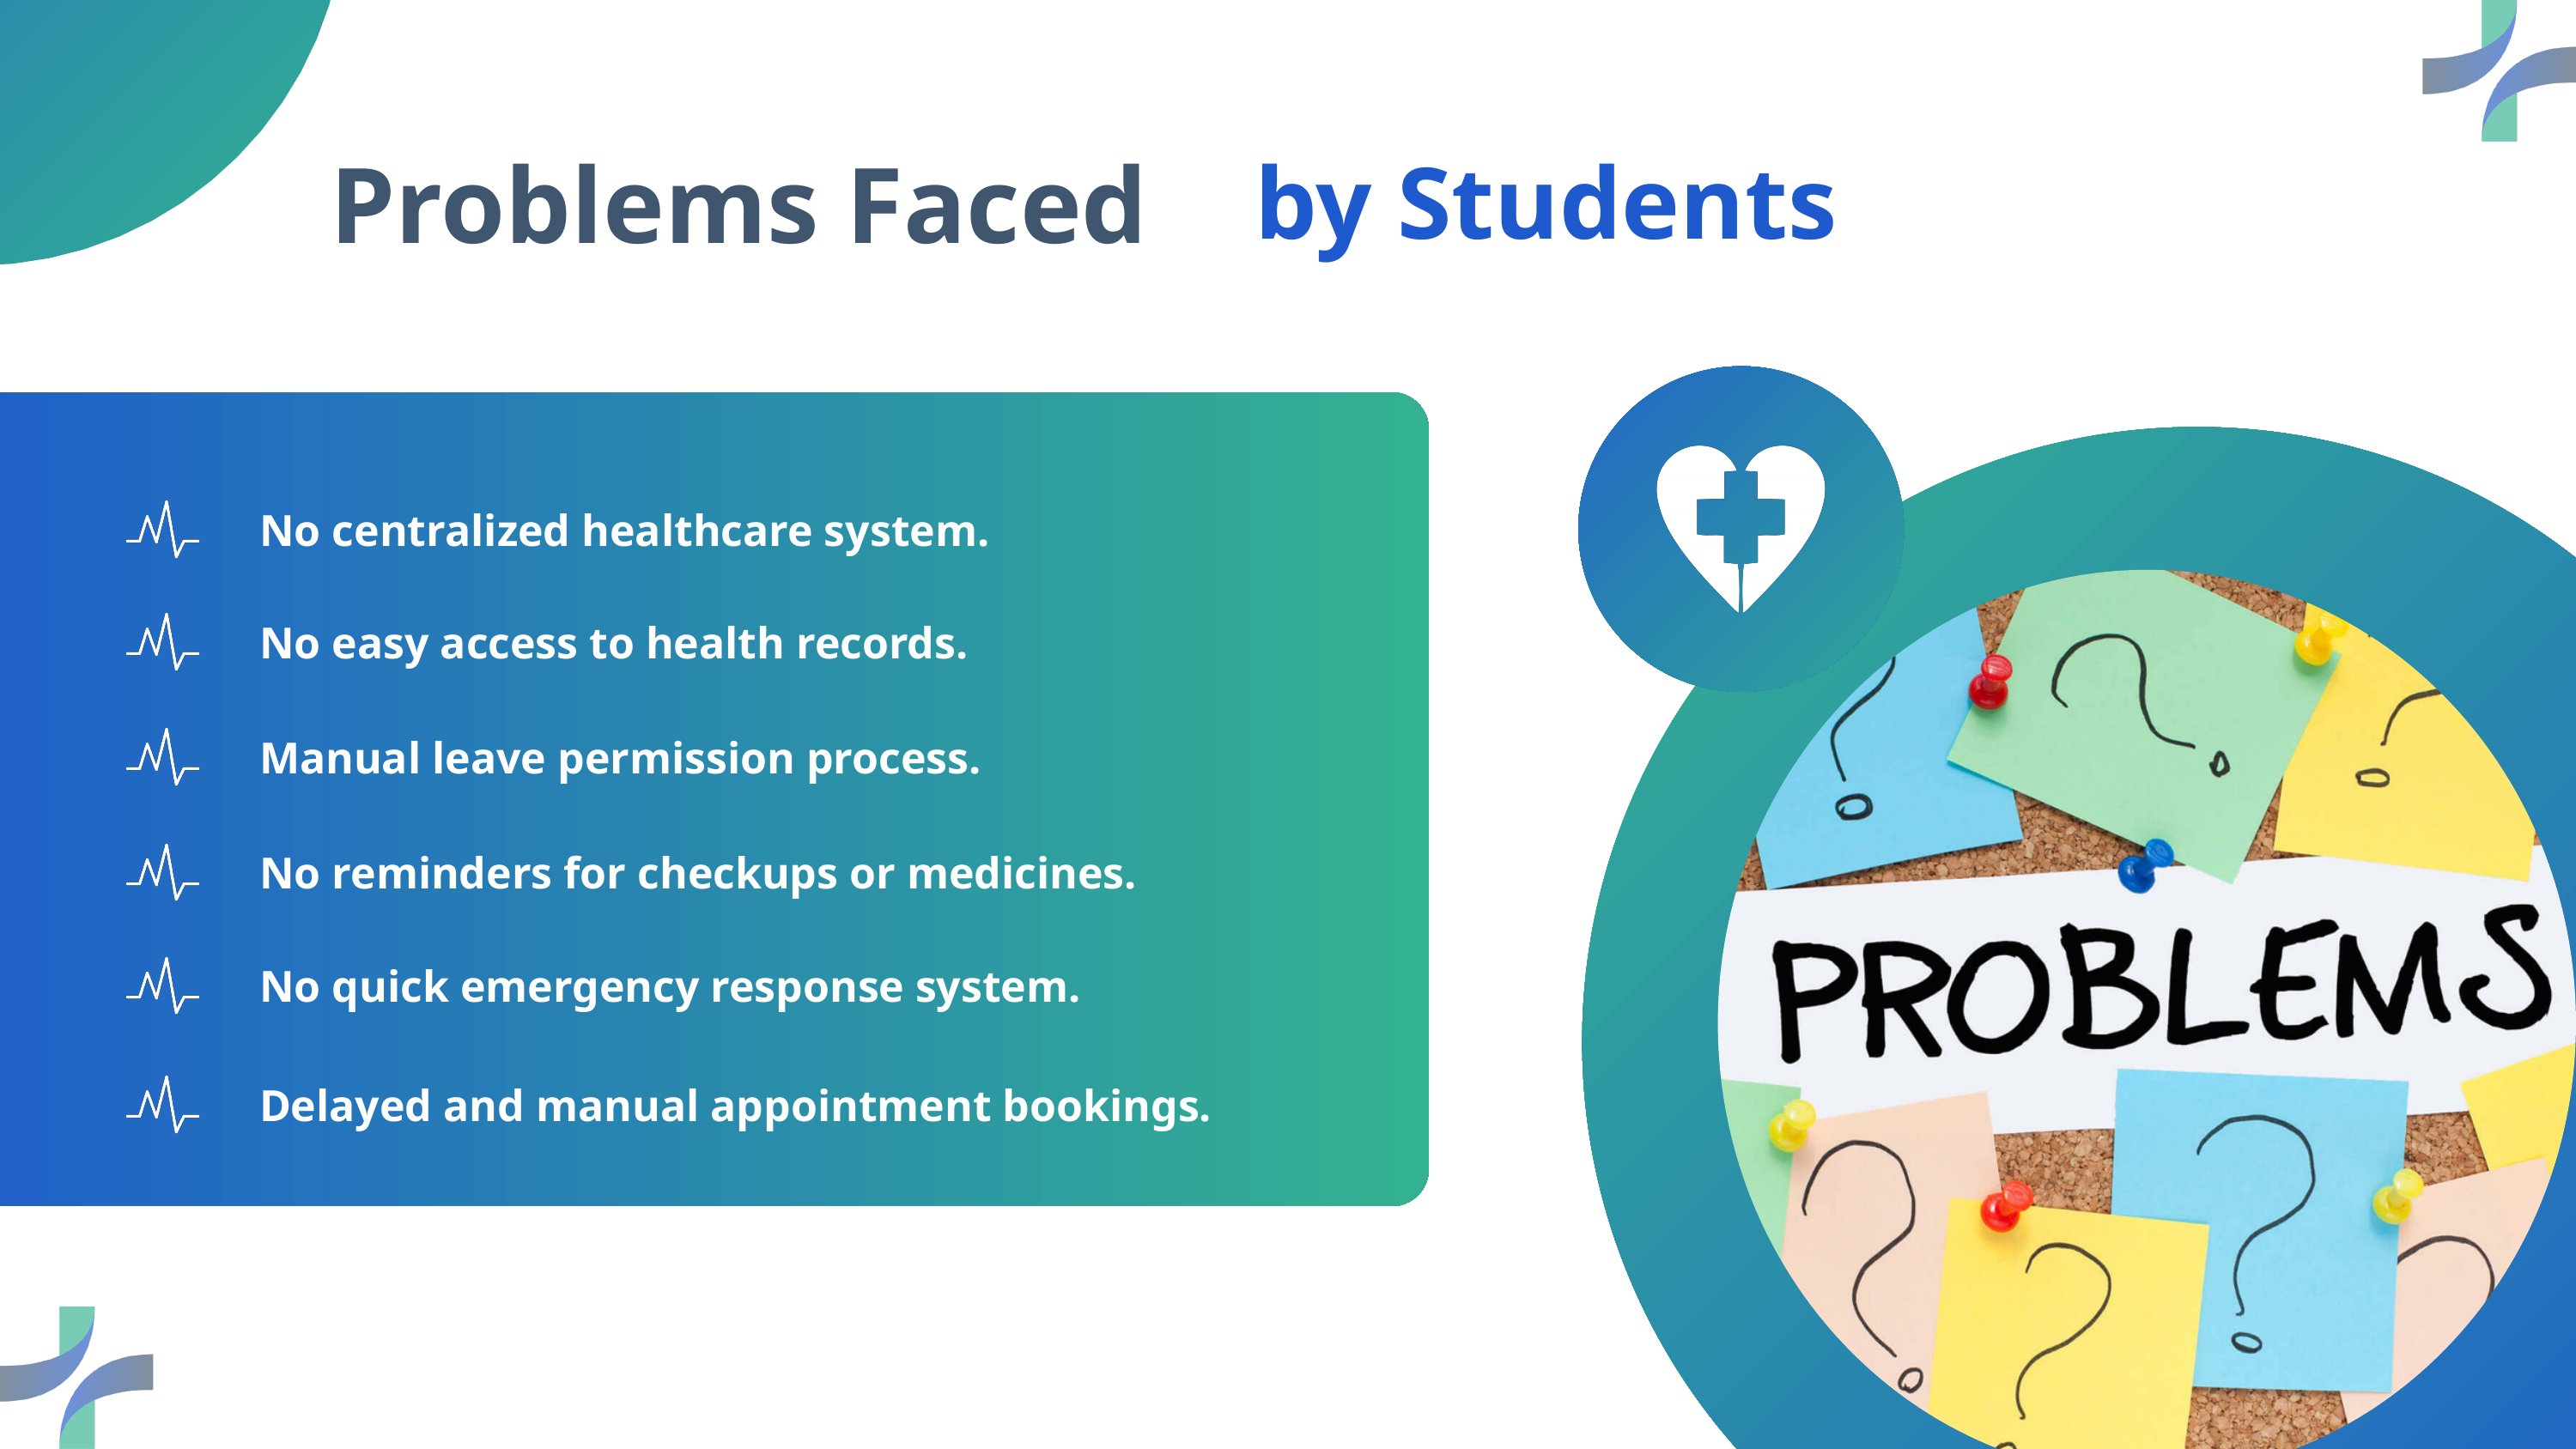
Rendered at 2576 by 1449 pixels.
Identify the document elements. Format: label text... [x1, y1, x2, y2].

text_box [1717, 569, 2576, 1449]
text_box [1908, 427, 2576, 569]
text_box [0, 0, 347, 266]
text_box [0, 391, 1430, 1207]
text_box [2422, 0, 2576, 142]
text_box [0, 1307, 154, 1449]
text_box by Students [1255, 119, 1932, 259]
text_box Problems Faced [350, 118, 1255, 265]
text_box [1577, 366, 1905, 692]
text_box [1582, 699, 1713, 1449]
